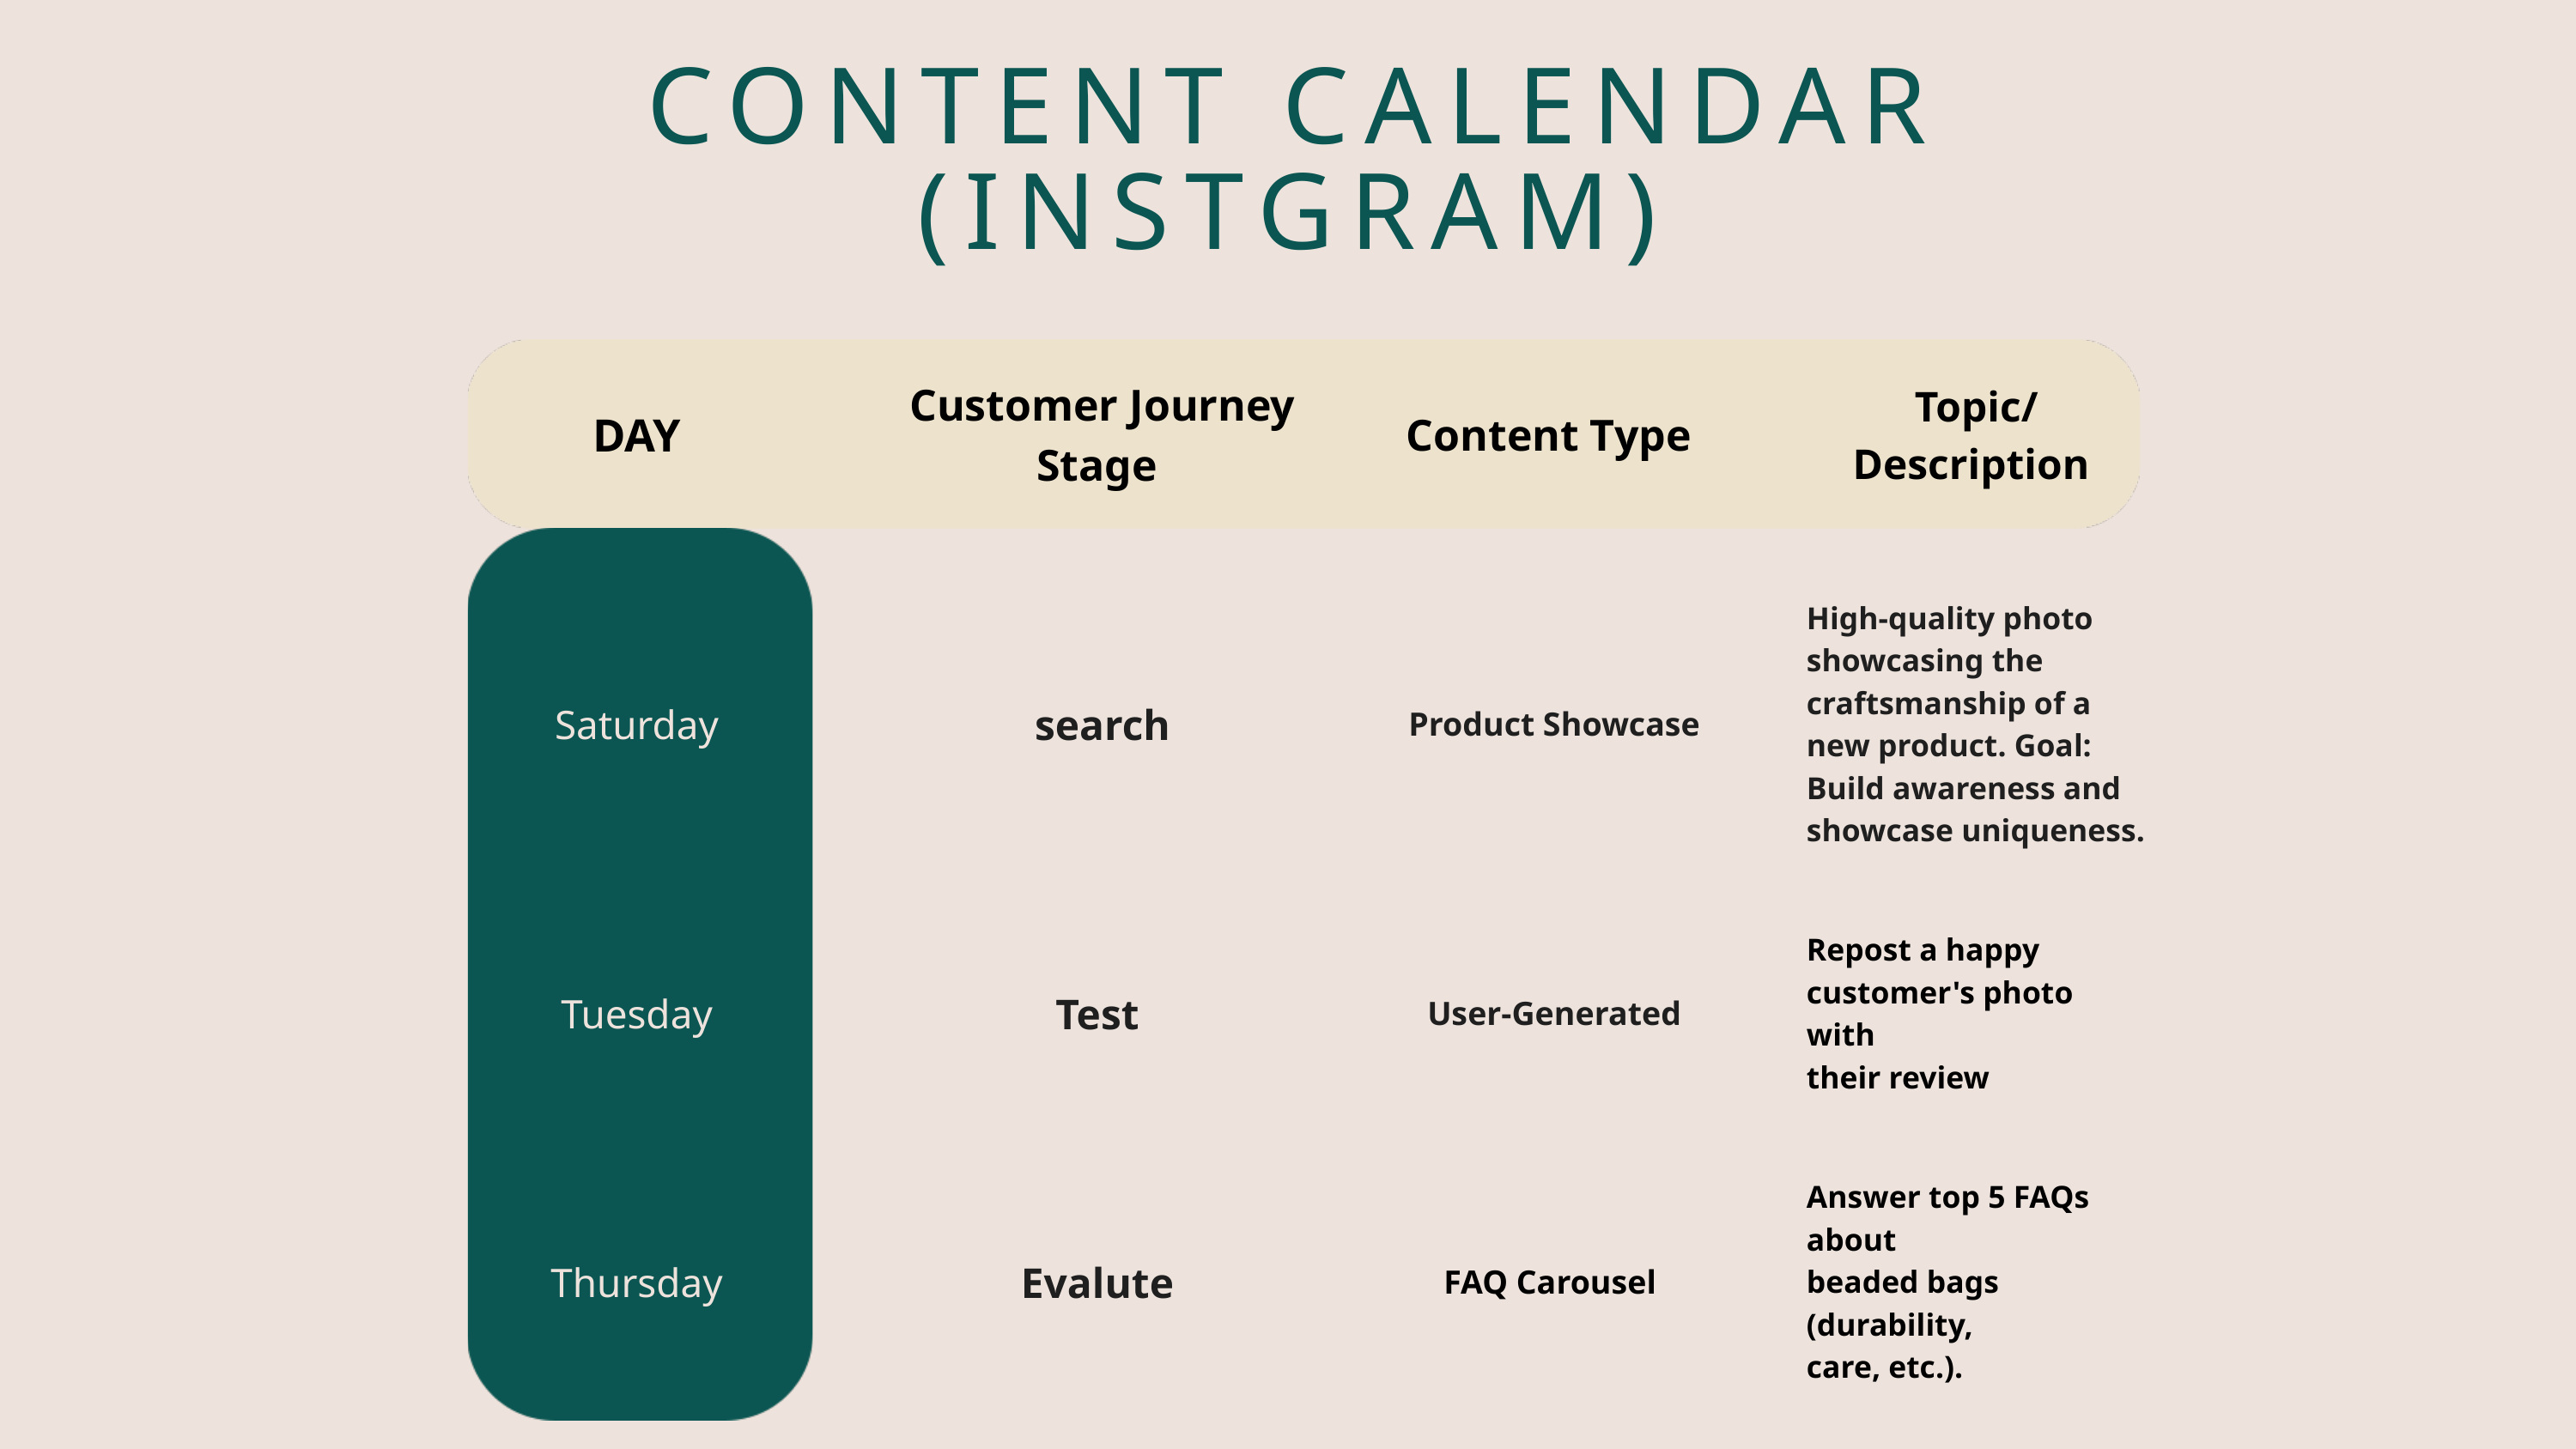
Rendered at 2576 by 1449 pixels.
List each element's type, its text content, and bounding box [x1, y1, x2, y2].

table_header Topic/Description [1780, 300, 2173, 568]
table_cell Answer top 5 FAQs about beaded bags (durability, care, etc.). [1780, 1147, 2173, 1416]
table_cell High-quality photo showcasing the craftsmanship of a new product. Goal: Build awareness and showcase uniqueness. [1780, 568, 2173, 878]
table_cell FAQ Carousel [1329, 1147, 1780, 1416]
table_cell User‐Generated [1329, 878, 1780, 1147]
table_cell Tuesday [398, 878, 876, 1147]
table_cell Evalute [876, 1147, 1329, 1416]
table_header Content Type [1329, 300, 1780, 568]
table_cell search [876, 568, 1329, 878]
table_cell Product Showcase [1329, 568, 1780, 878]
table_cell Test [876, 878, 1329, 1147]
table_header DAY [398, 300, 876, 568]
text_box CONTENT CALENDAR (INSTGRAM) [144, 58, 2432, 270]
text_box [467, 1416, 813, 1421]
table_cell Saturday [398, 568, 876, 878]
table_cell Thursday [398, 1147, 876, 1416]
table_header Customer Journey Stage [876, 300, 1329, 568]
table_cell Repost a happy customer's photo with their review [1780, 878, 2173, 1147]
